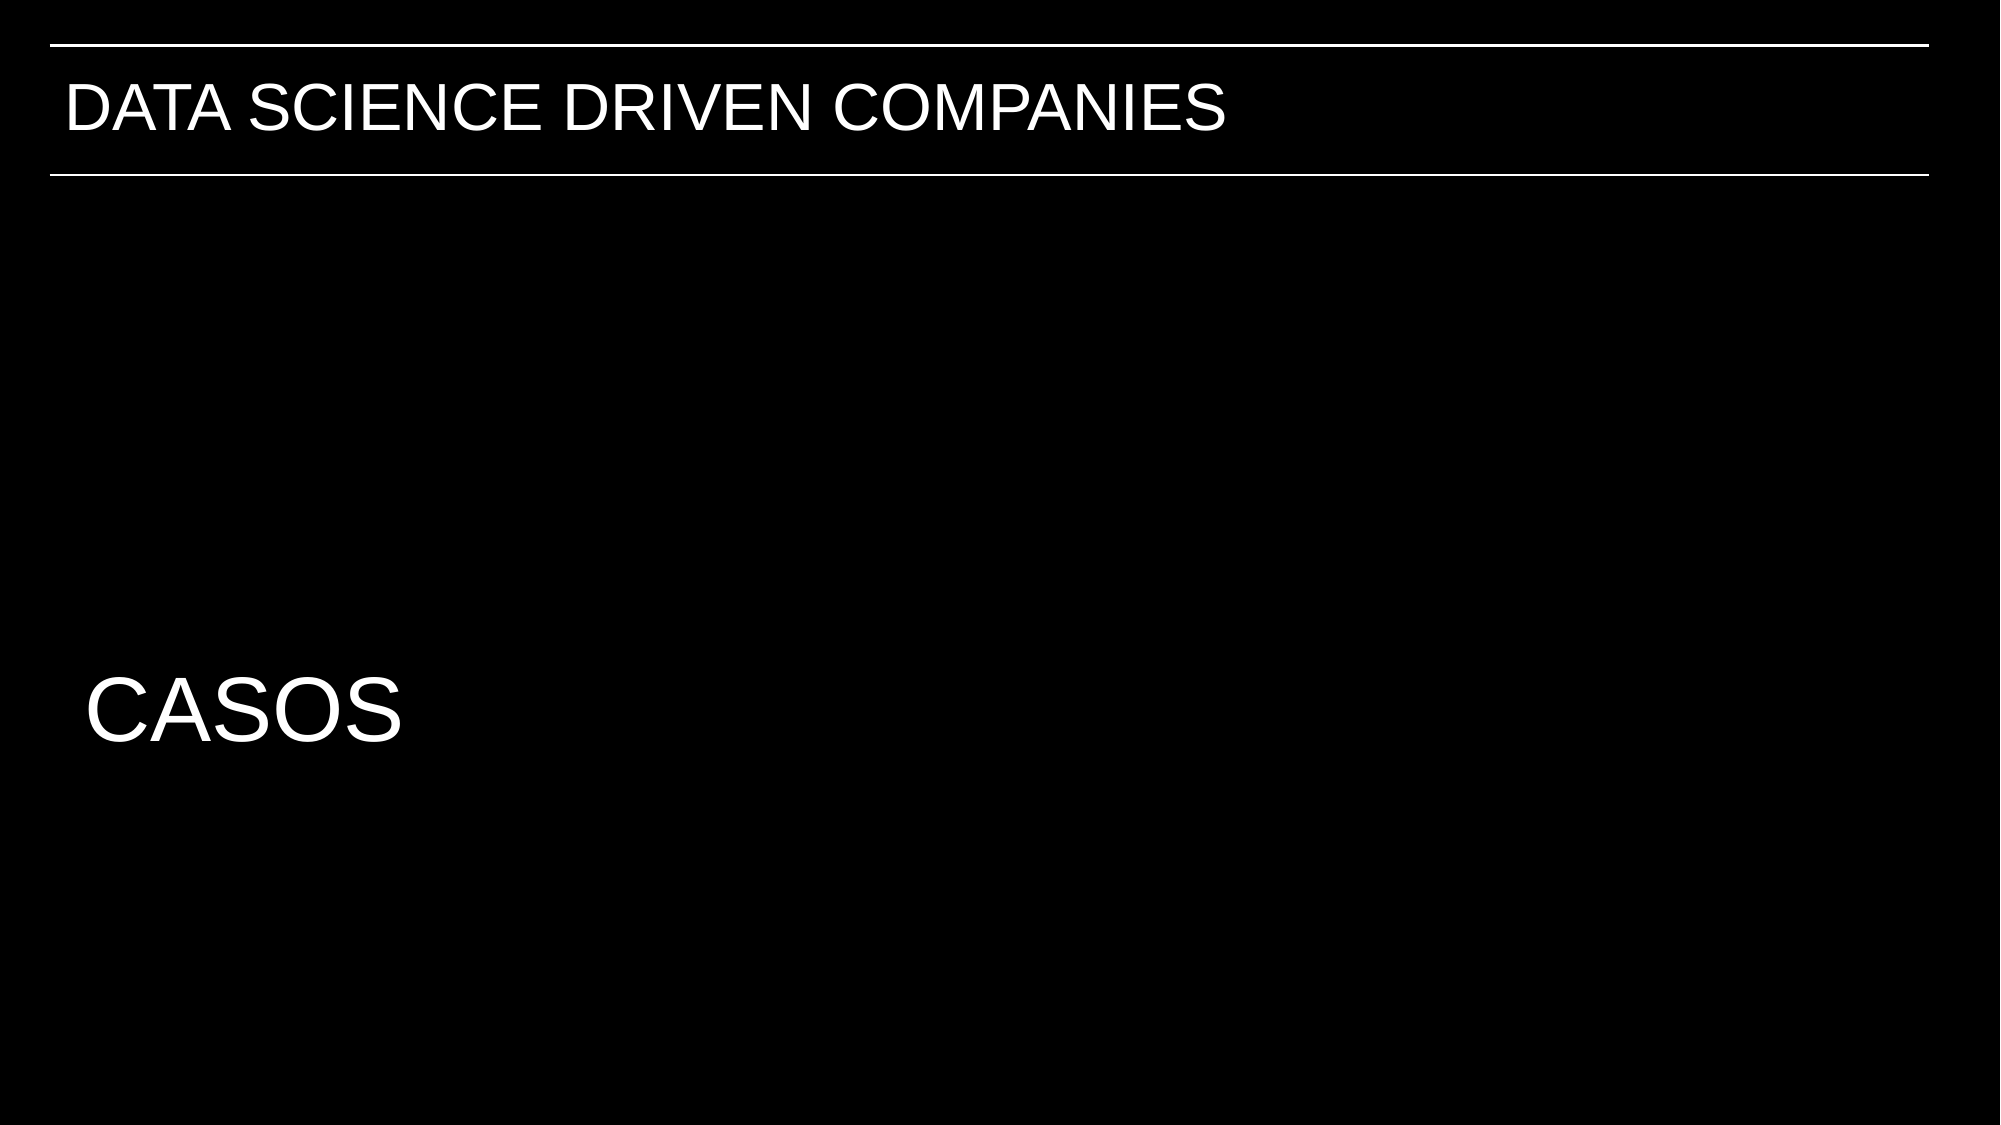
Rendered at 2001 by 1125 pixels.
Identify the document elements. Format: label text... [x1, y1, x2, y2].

subtitle CASOS [69, 507, 998, 917]
title DATA SCIENCE DRIVEN COMPANIES [49, 64, 1929, 153]
